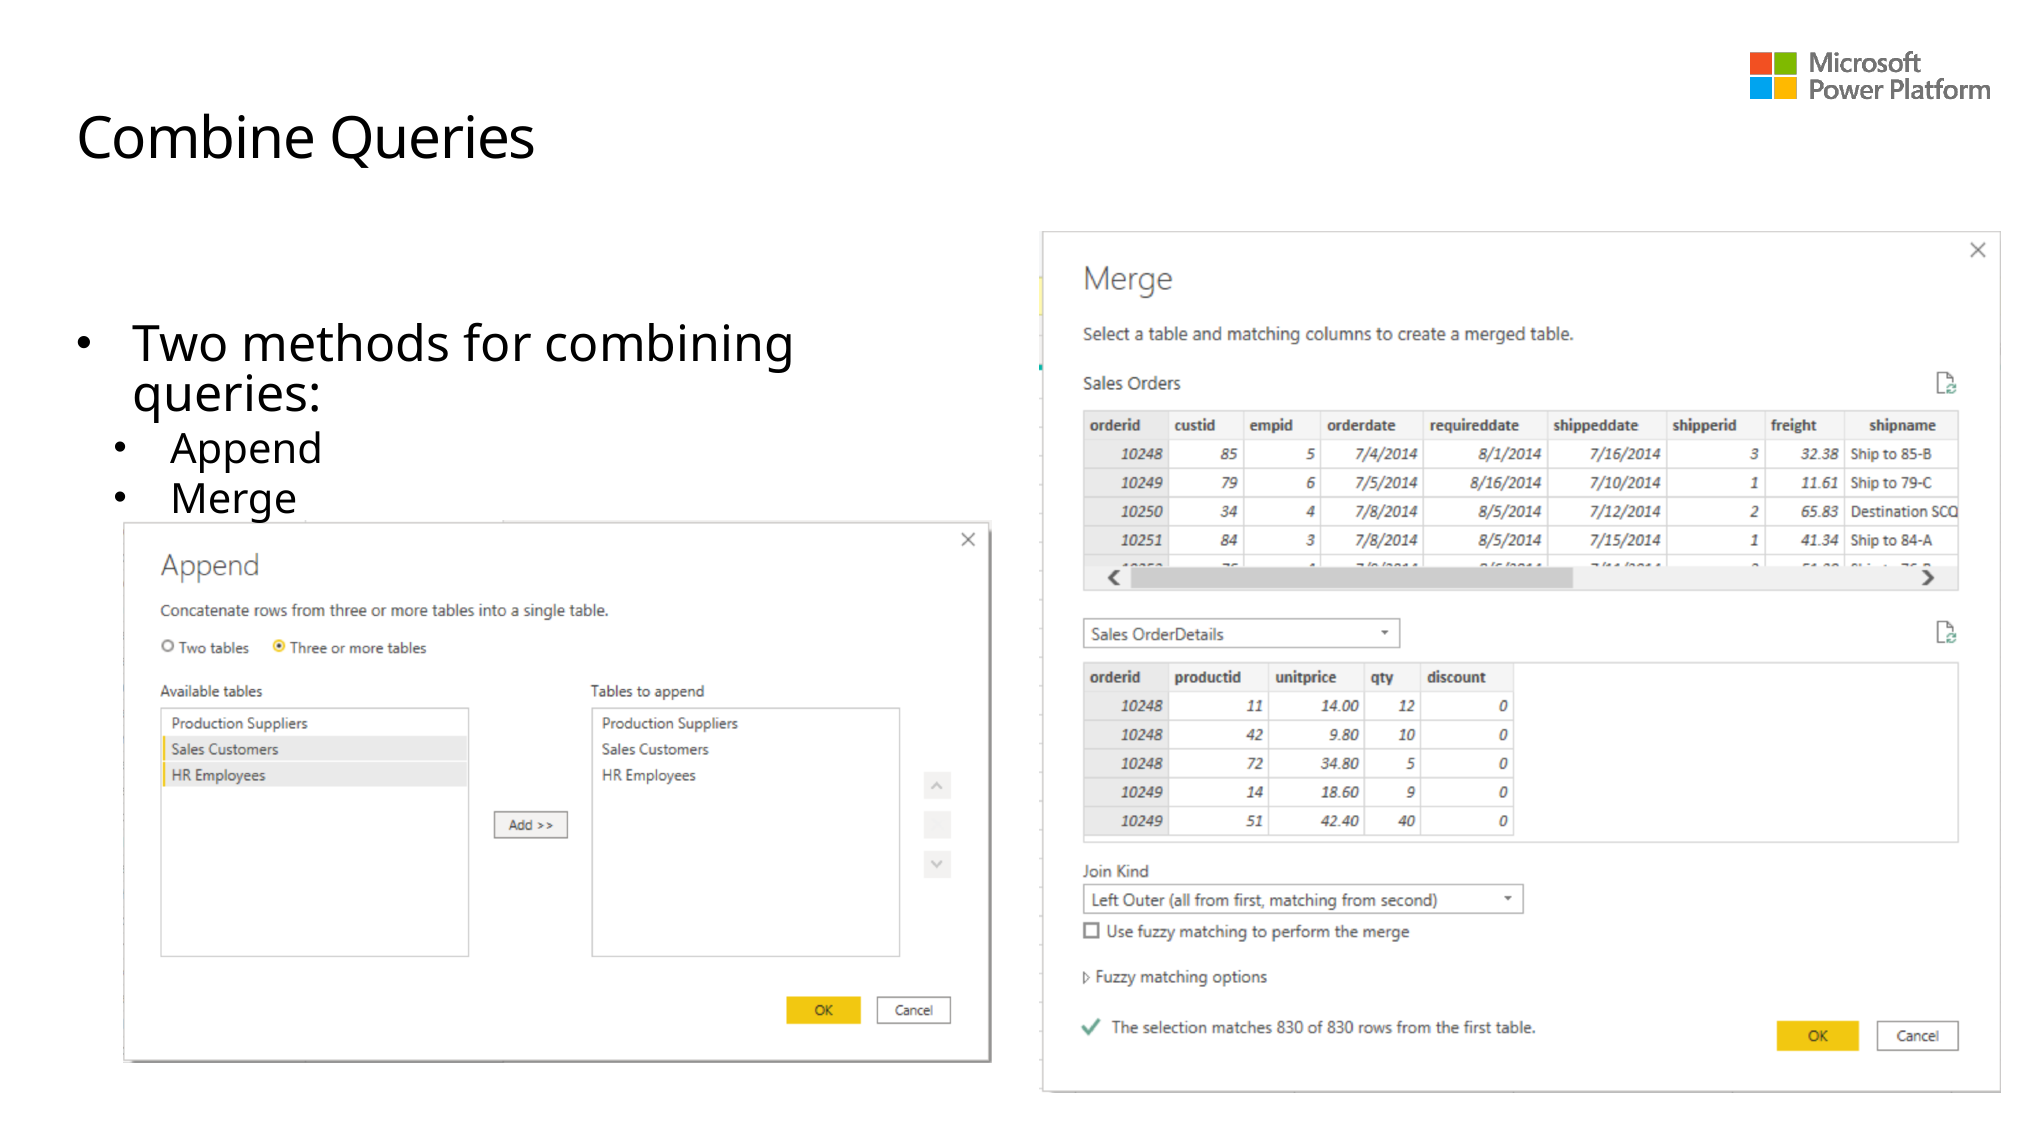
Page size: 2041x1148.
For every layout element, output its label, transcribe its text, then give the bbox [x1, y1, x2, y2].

list Two methods for combining queries: Append Merge [76, 321, 976, 474]
picture [1038, 231, 2001, 1093]
title Combine Queries [76, 103, 1969, 172]
picture [1704, 6, 2037, 145]
picture [123, 520, 992, 1064]
